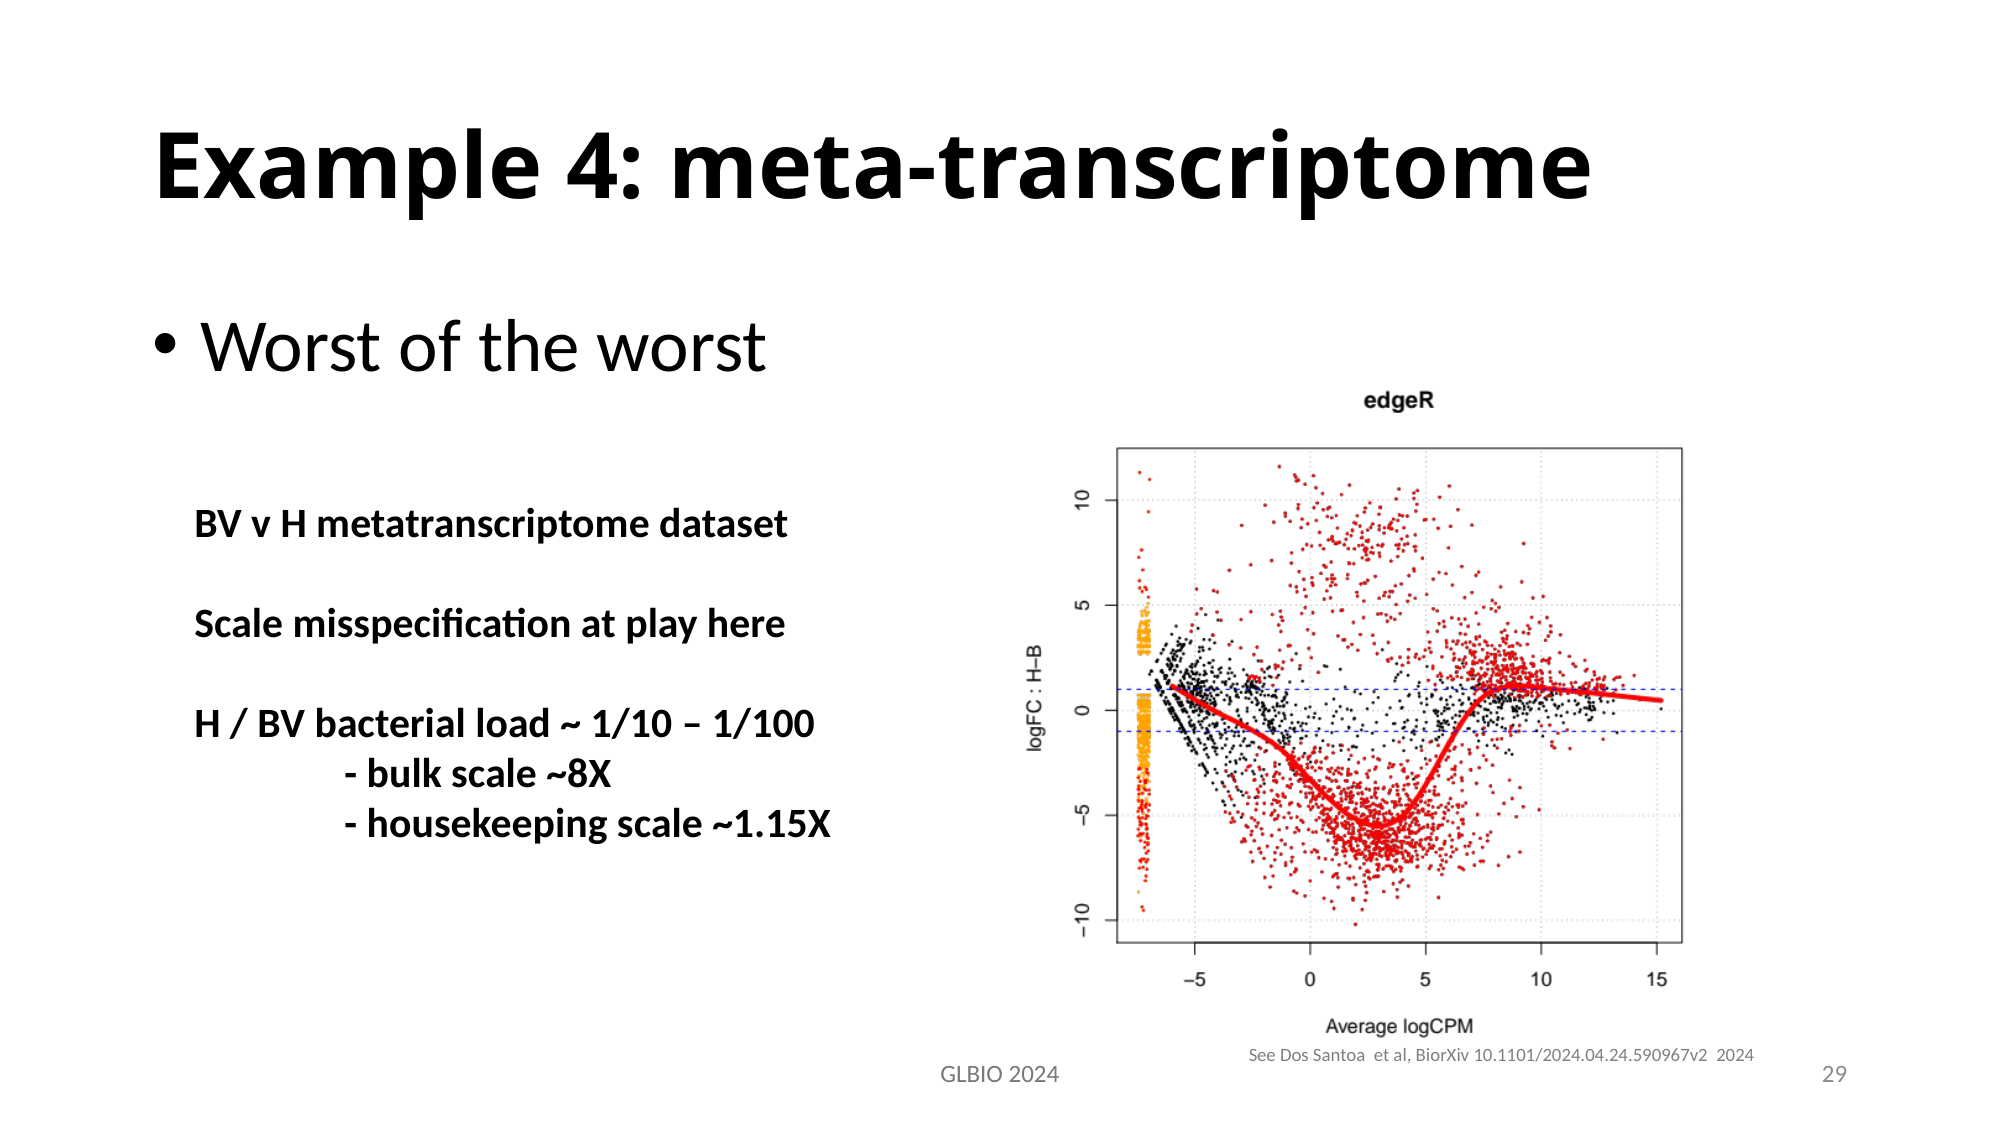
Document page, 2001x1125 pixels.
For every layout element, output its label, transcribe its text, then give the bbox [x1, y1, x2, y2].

text_box See Dos Santoa et al, BiorXiv 10.1101/2024.04.24.590967v2 2024 [1234, 1034, 1805, 1073]
title Example 4: meta-transcriptome [137, 59, 1863, 278]
slide_number 29 [1412, 1042, 1863, 1103]
list Worst of the worst [137, 299, 1863, 1014]
text_box BV v H metatranscriptome dataset Scale misspecification at play here H / BV bacterial load ~ 1/10 – 1/100 - bulk scale ~8X - housekeeping scale ~1.15X [179, 488, 920, 904]
footer GLBIO 2024 [662, 1042, 1338, 1103]
picture [1020, 351, 1730, 1061]
